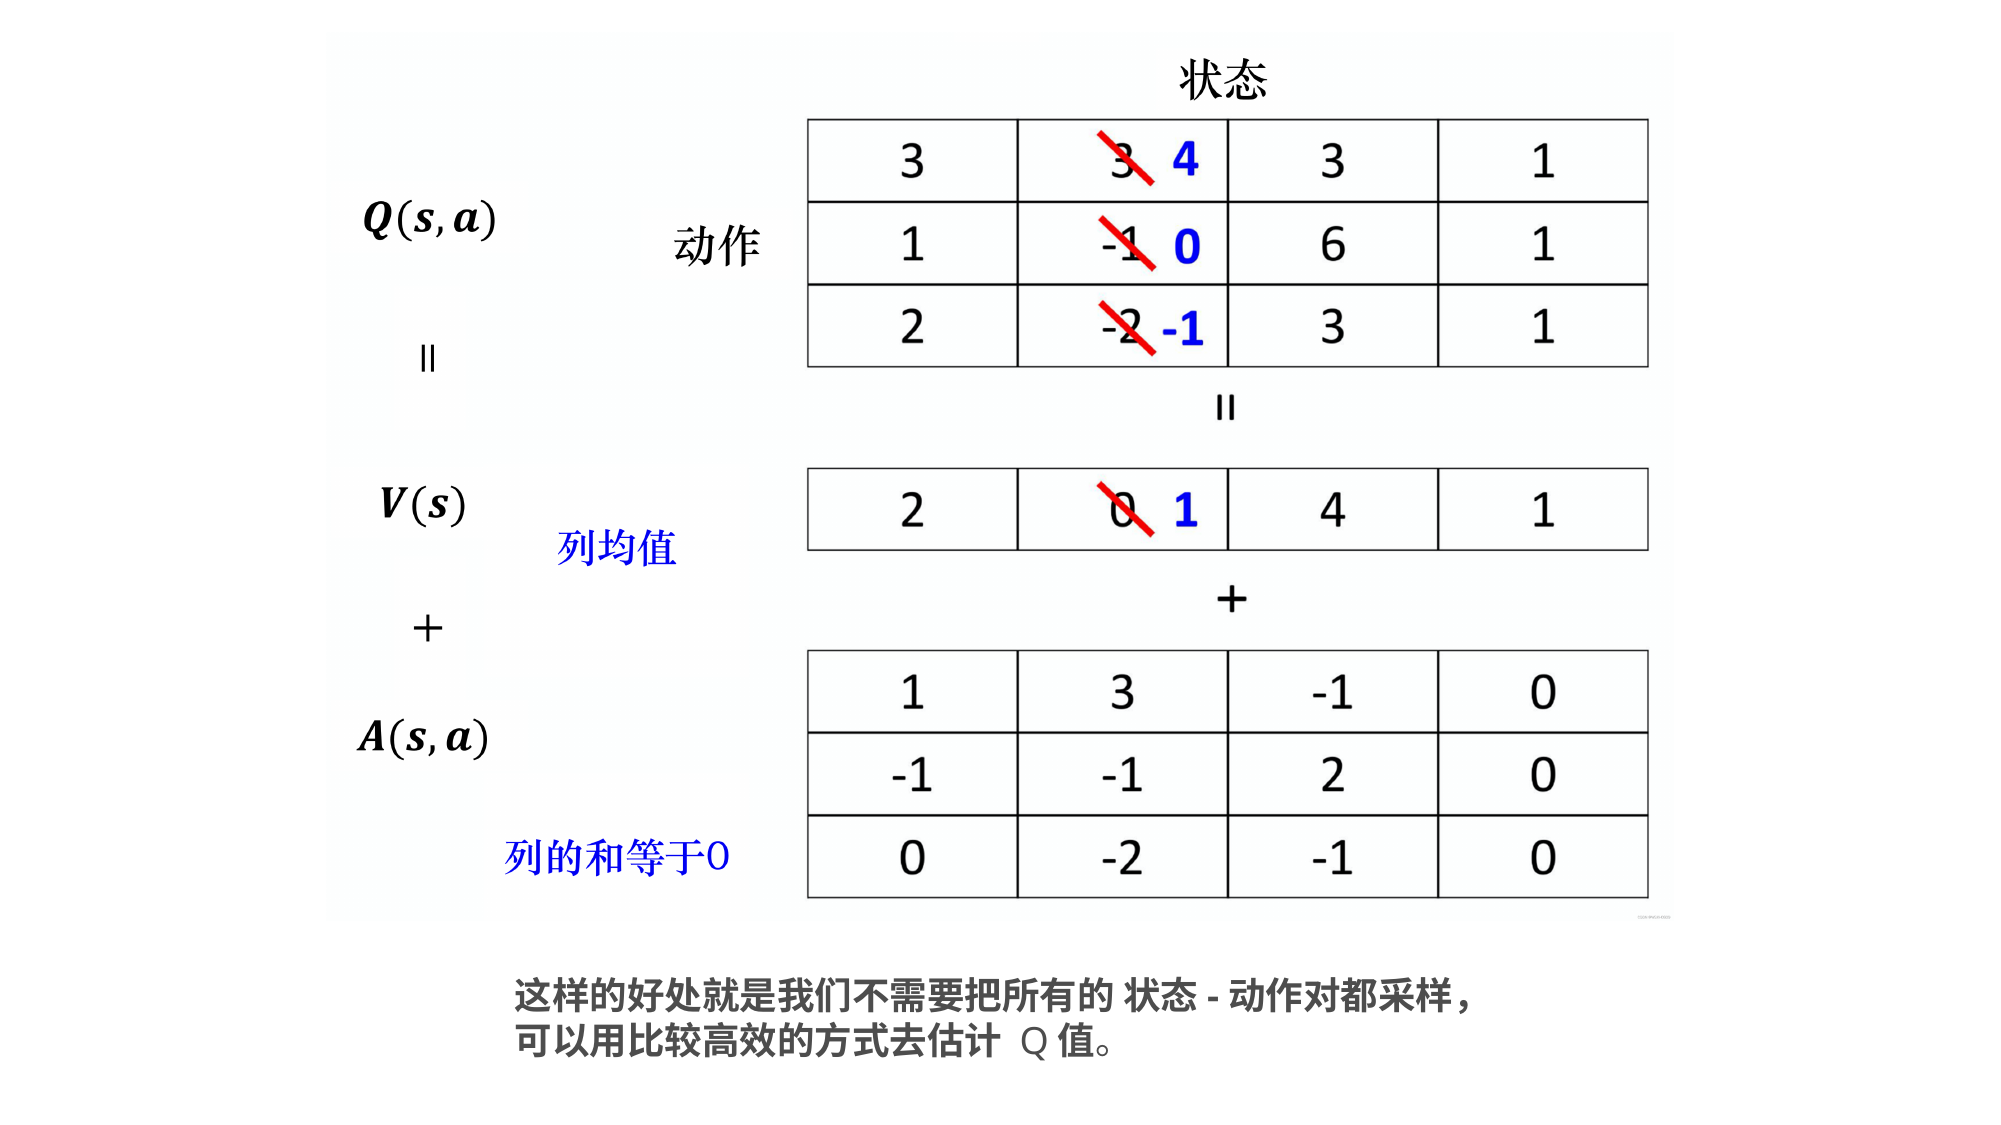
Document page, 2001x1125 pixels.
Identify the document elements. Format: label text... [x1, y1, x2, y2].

picture [326, 32, 1674, 921]
text_box 这样的好处就是我们不需要把所有的 状态-动作对都采样，可以用比较高效的方式去估计 Q值。 [499, 964, 1500, 1070]
